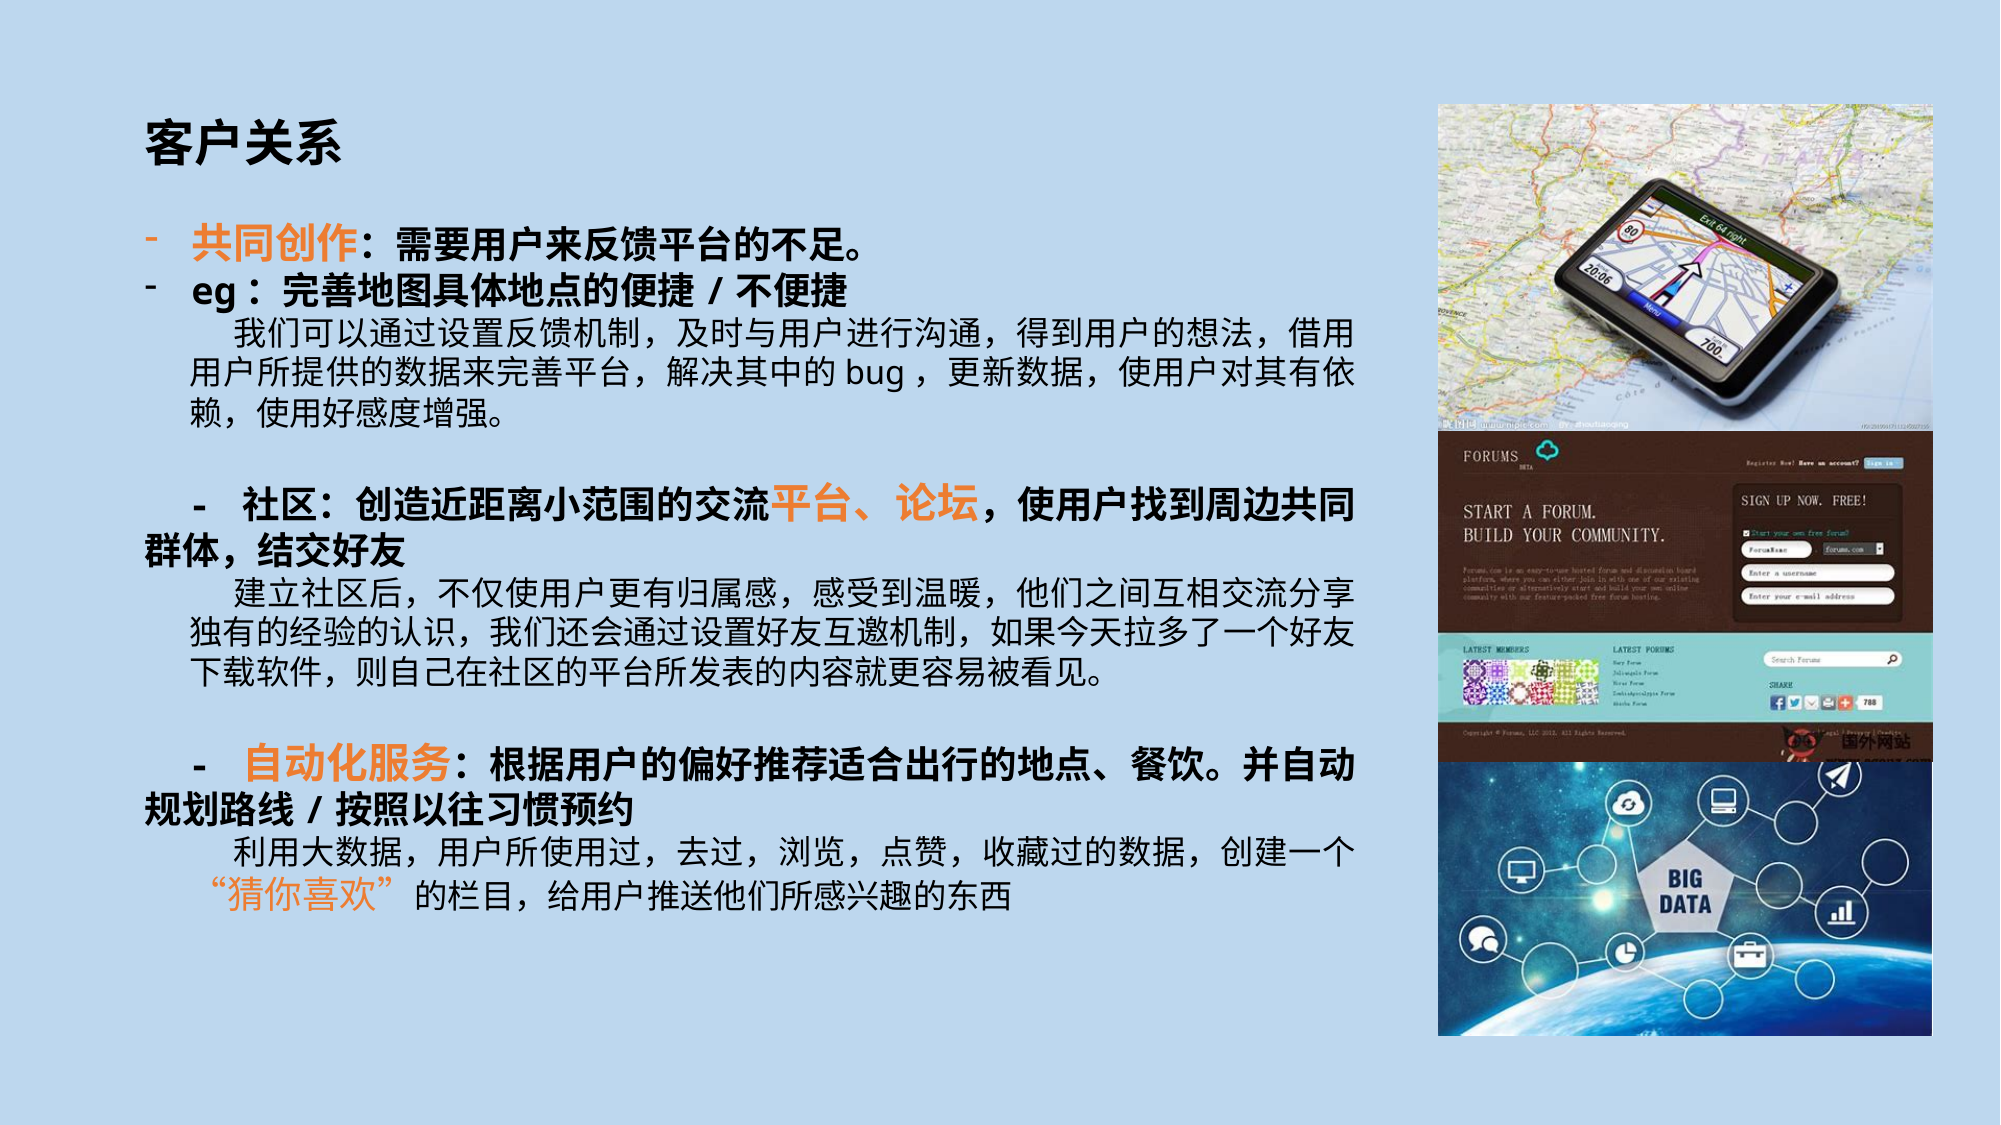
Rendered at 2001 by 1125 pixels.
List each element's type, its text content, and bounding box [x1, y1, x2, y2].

text_box 客户关系 共同创作：需要用户来反馈平台的不足。 eg：完善地图具体地点的便捷/不便捷 我们可以通过设置反馈机制，及时与用户进行沟通，得到用户的想法，借用用户所提供的数据来完善平台，解决其中的bug，更新数据，使用户对其有依赖，使用好感度增强。 - 社区：创造近距离小范围的交流平台、论坛，使用户找到周边共同群体，结交好友 建立社区后，不仅使用户更有归属感，感受到温暖，他们之间互相交流分享独有的经验的认识，我们还会通过设置好友互邀机制，如果今天拉多了一个好友下载软件，则自己在社区的平台所发表的内容就更容易被看见。 - 自动化服务：根据用户的偏好推荐适合出行的地点、餐饮。并自动规划路线/按照以往习惯预约 利用大数据，用户所使用过，去过，浏览，点赞，收藏过的数据，创建一个“猜你喜欢”的栏目，给用户推送他们所感兴趣的东西 [129, 104, 1371, 924]
picture [1438, 104, 1933, 1036]
